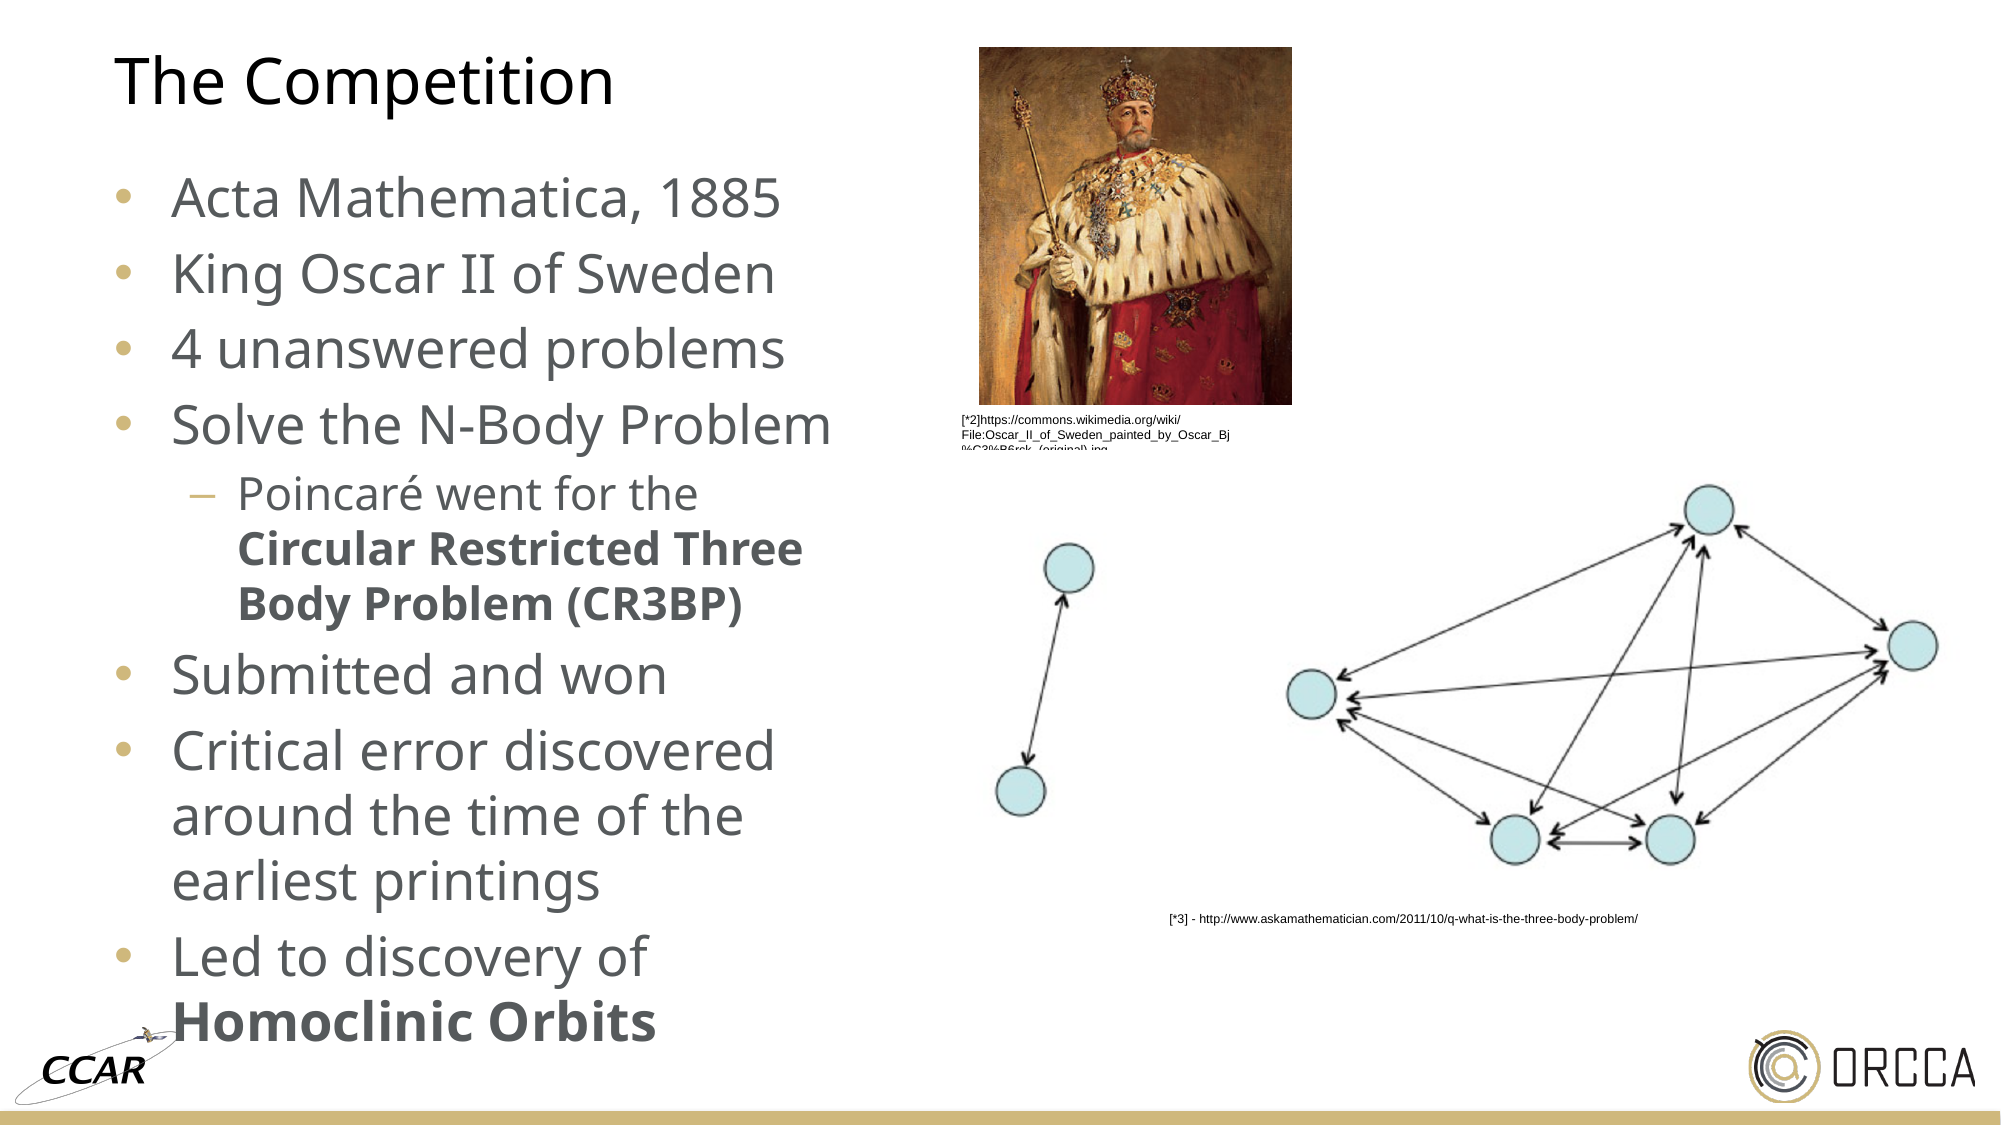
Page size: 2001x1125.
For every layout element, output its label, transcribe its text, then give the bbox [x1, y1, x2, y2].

title The Competition [99, 32, 1900, 125]
picture [979, 47, 1292, 406]
picture [13, 1023, 181, 1112]
picture [946, 450, 1961, 905]
list Acta Mathematica, 1885 King Oscar II of Sweden 4 unanswered problems Solve the N-Body Problem Poincaré went for the Circular Restricted Three Body Problem (CR3BP) Submitted and won Critical error discovered around the time of the earliest printings Led to discovery of Homoclinic Orbits [99, 155, 922, 1024]
text_box [*3] - http://www.askamathematician.com/2011/10/q-what-is-the-three-body-problem/ [1154, 913, 1678, 934]
text_box [*2]https://commons.wikimedia.org/wiki/File:Oscar_II_of_Sweden_painted_by_Oscar_Bj%C3%B6rck_(original).jpg [946, 404, 1325, 449]
